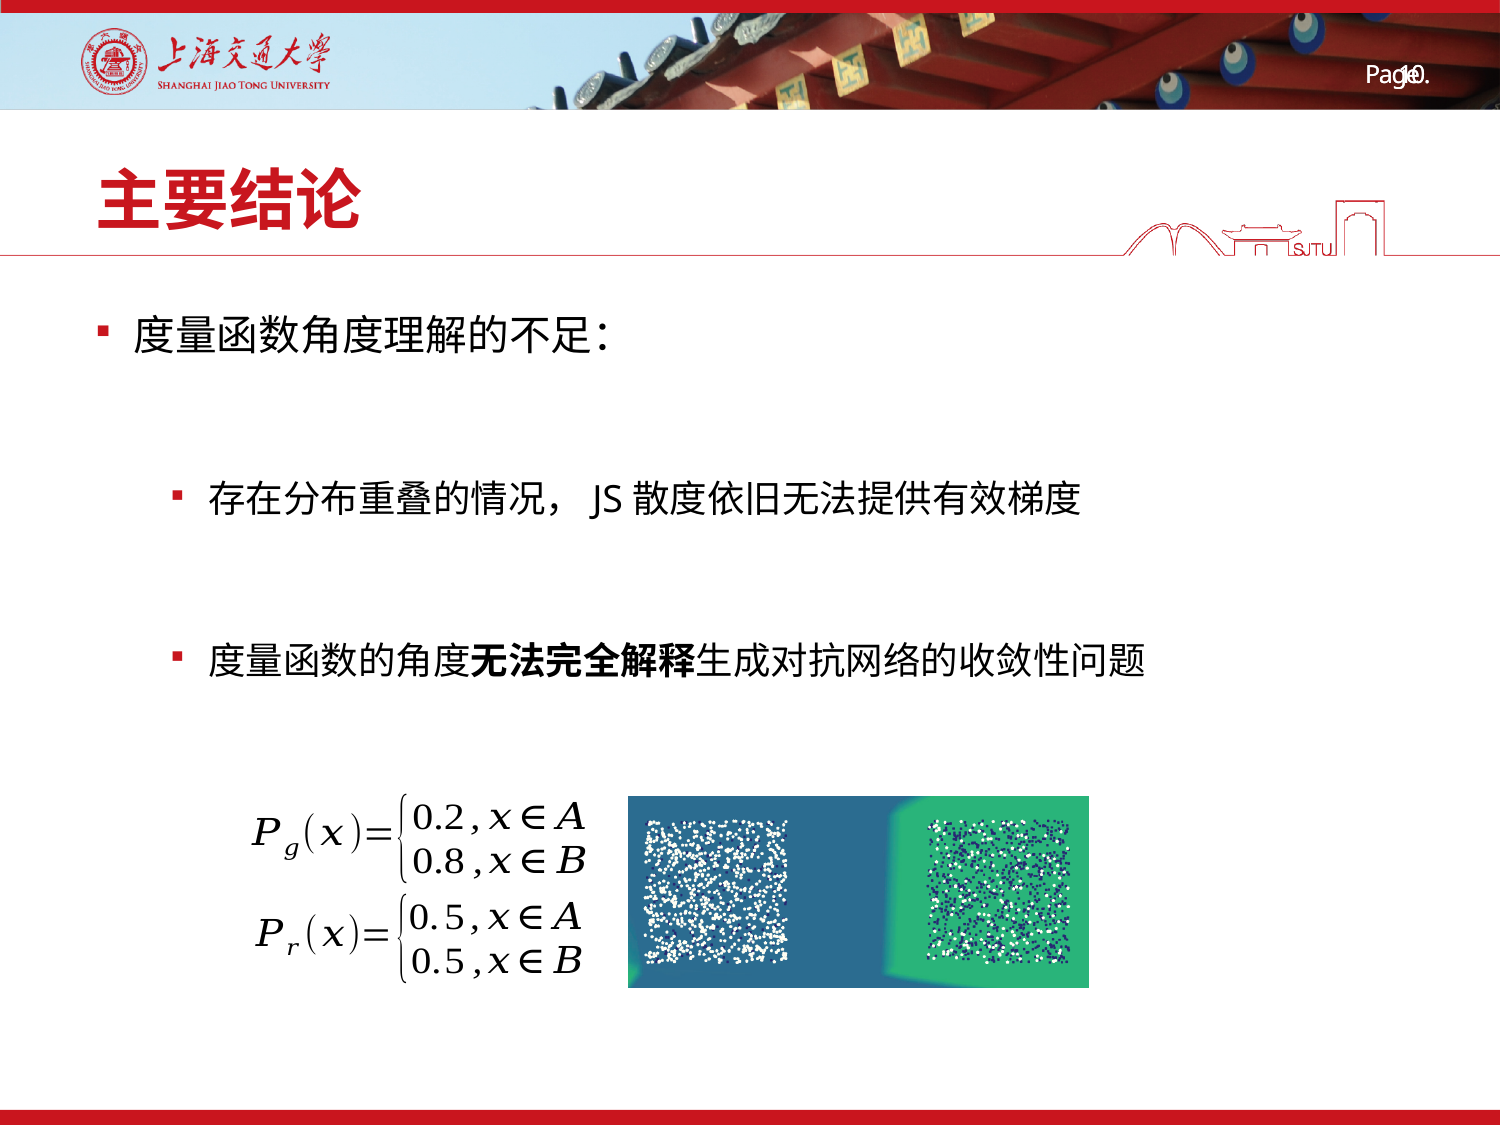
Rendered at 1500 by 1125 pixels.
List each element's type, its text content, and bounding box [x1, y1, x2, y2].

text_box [249, 792, 1089, 988]
list 度量函数角度理解的不足： 存在分布重叠的情况，JS散度依旧无法提供有效梯度 度量函数的角度无法完全解释生成对抗网络的收敛性问题 [81, 276, 1455, 1084]
picture [0, 0, 1500, 110]
picture [0, 200, 1500, 256]
title 主要结论 [81, 160, 1455, 255]
